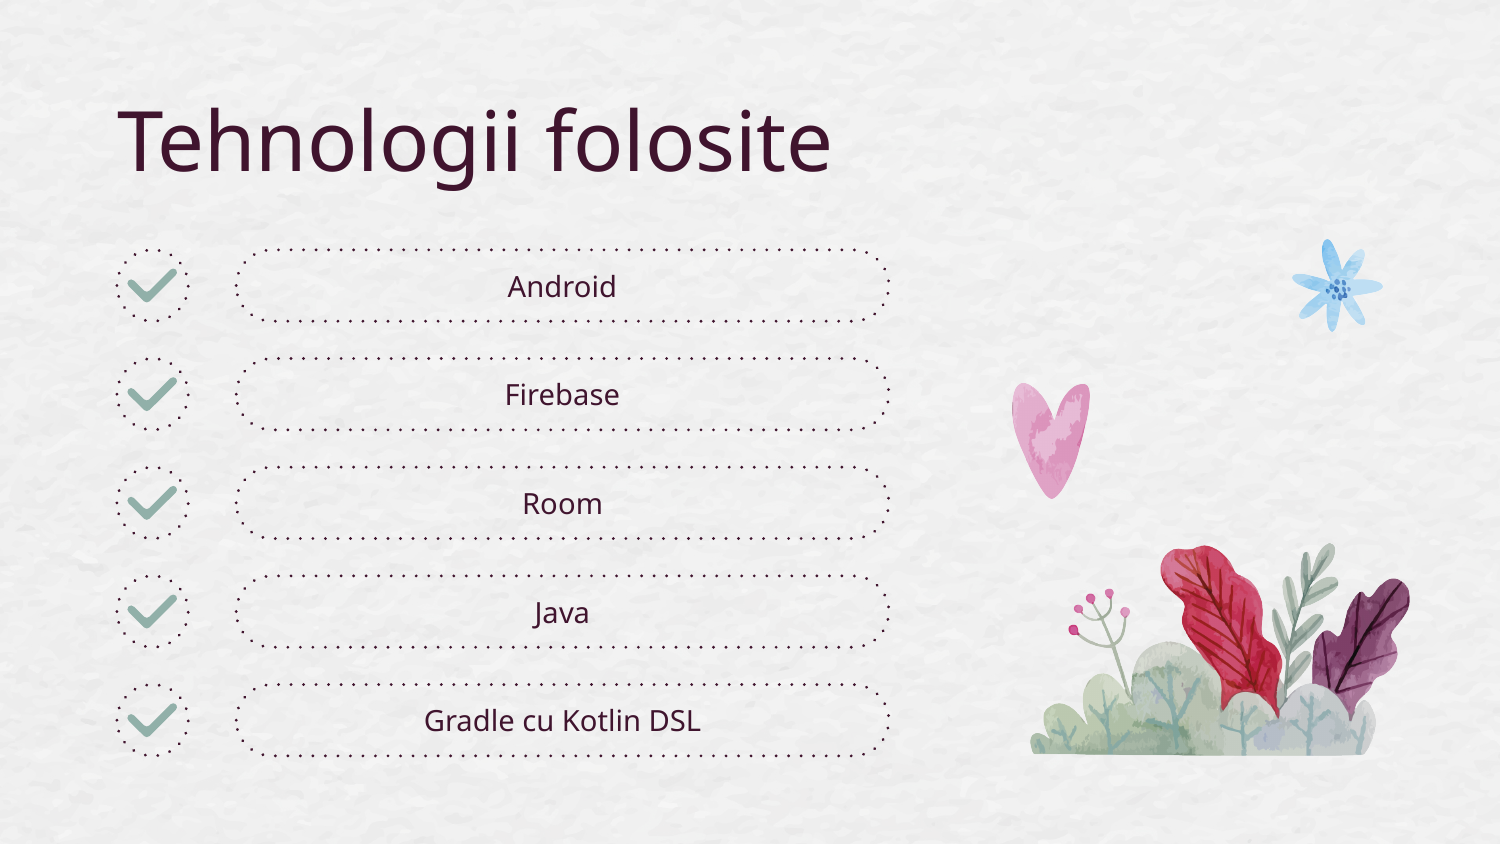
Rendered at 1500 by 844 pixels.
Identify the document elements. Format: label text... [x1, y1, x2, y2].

text_box [127, 485, 177, 520]
text_box [127, 594, 177, 629]
text_box Java [236, 575, 889, 648]
text_box [127, 377, 177, 412]
text_box [116, 358, 189, 430]
text_box [116, 249, 189, 322]
picture [1012, 383, 1090, 500]
text_box [127, 703, 177, 738]
text_box Gradle cu Kotlin DSL [236, 684, 889, 756]
text_box [116, 684, 189, 756]
title Tehnologii folosite [116, 88, 1169, 182]
text_box [116, 467, 189, 539]
text_box [116, 575, 189, 648]
picture [1030, 543, 1410, 756]
text_box Firebase [236, 358, 889, 430]
text_box Room [236, 467, 889, 539]
picture [1292, 238, 1384, 333]
text_box [127, 268, 177, 303]
text_box Android [236, 249, 889, 322]
